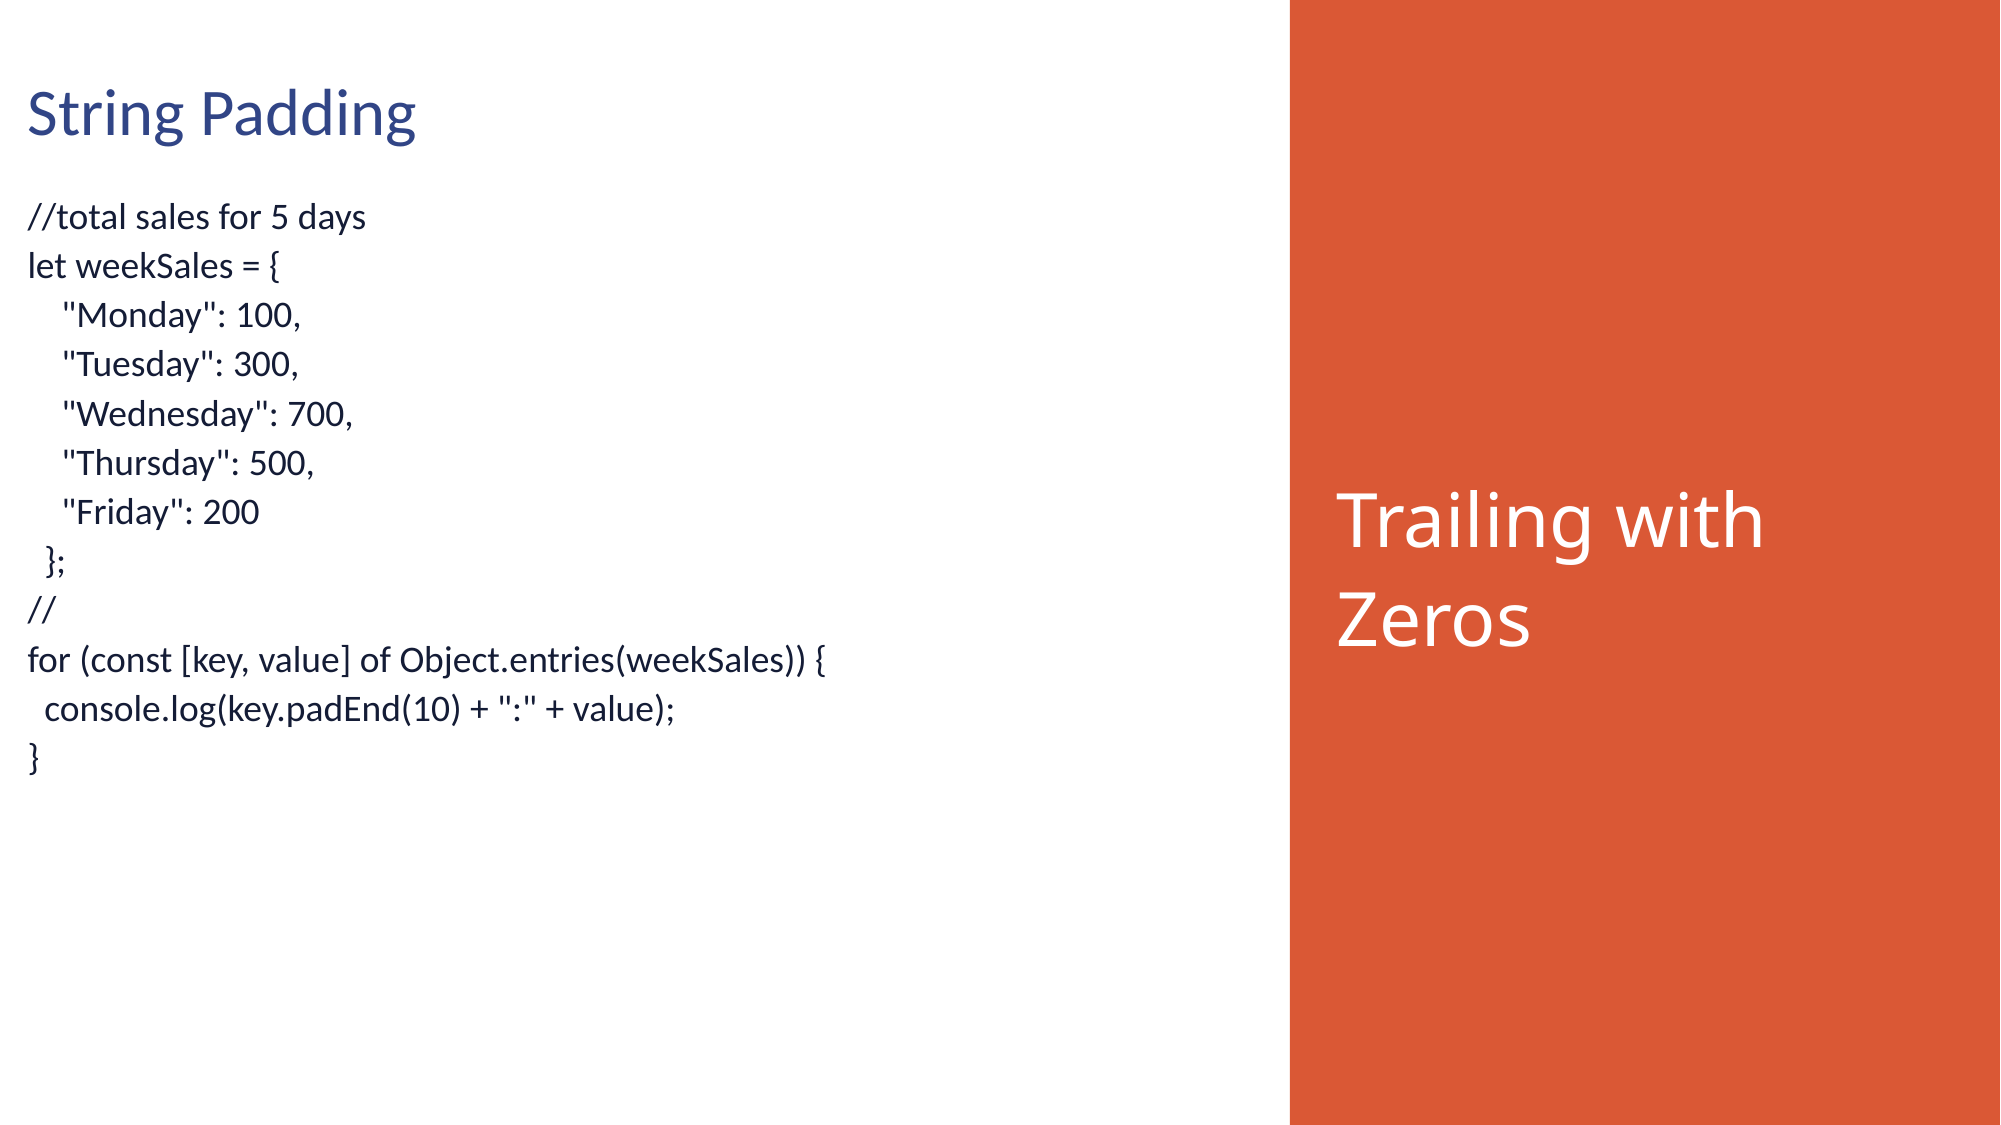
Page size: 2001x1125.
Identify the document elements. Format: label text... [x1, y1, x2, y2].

list Trailing with Zeros [1336, 341, 1862, 784]
list String Padding [27, 60, 999, 154]
list //total sales for 5 days let weekSales = { "Monday": 100, "Tuesday": 300, "Wednesday": 700, "Thursday": 500, "Friday": 200 }; // for (const [key, value] of Object.entries(weekSales)) { console.log(key.padEnd(10) + ":" + value); } [27, 191, 1287, 1007]
